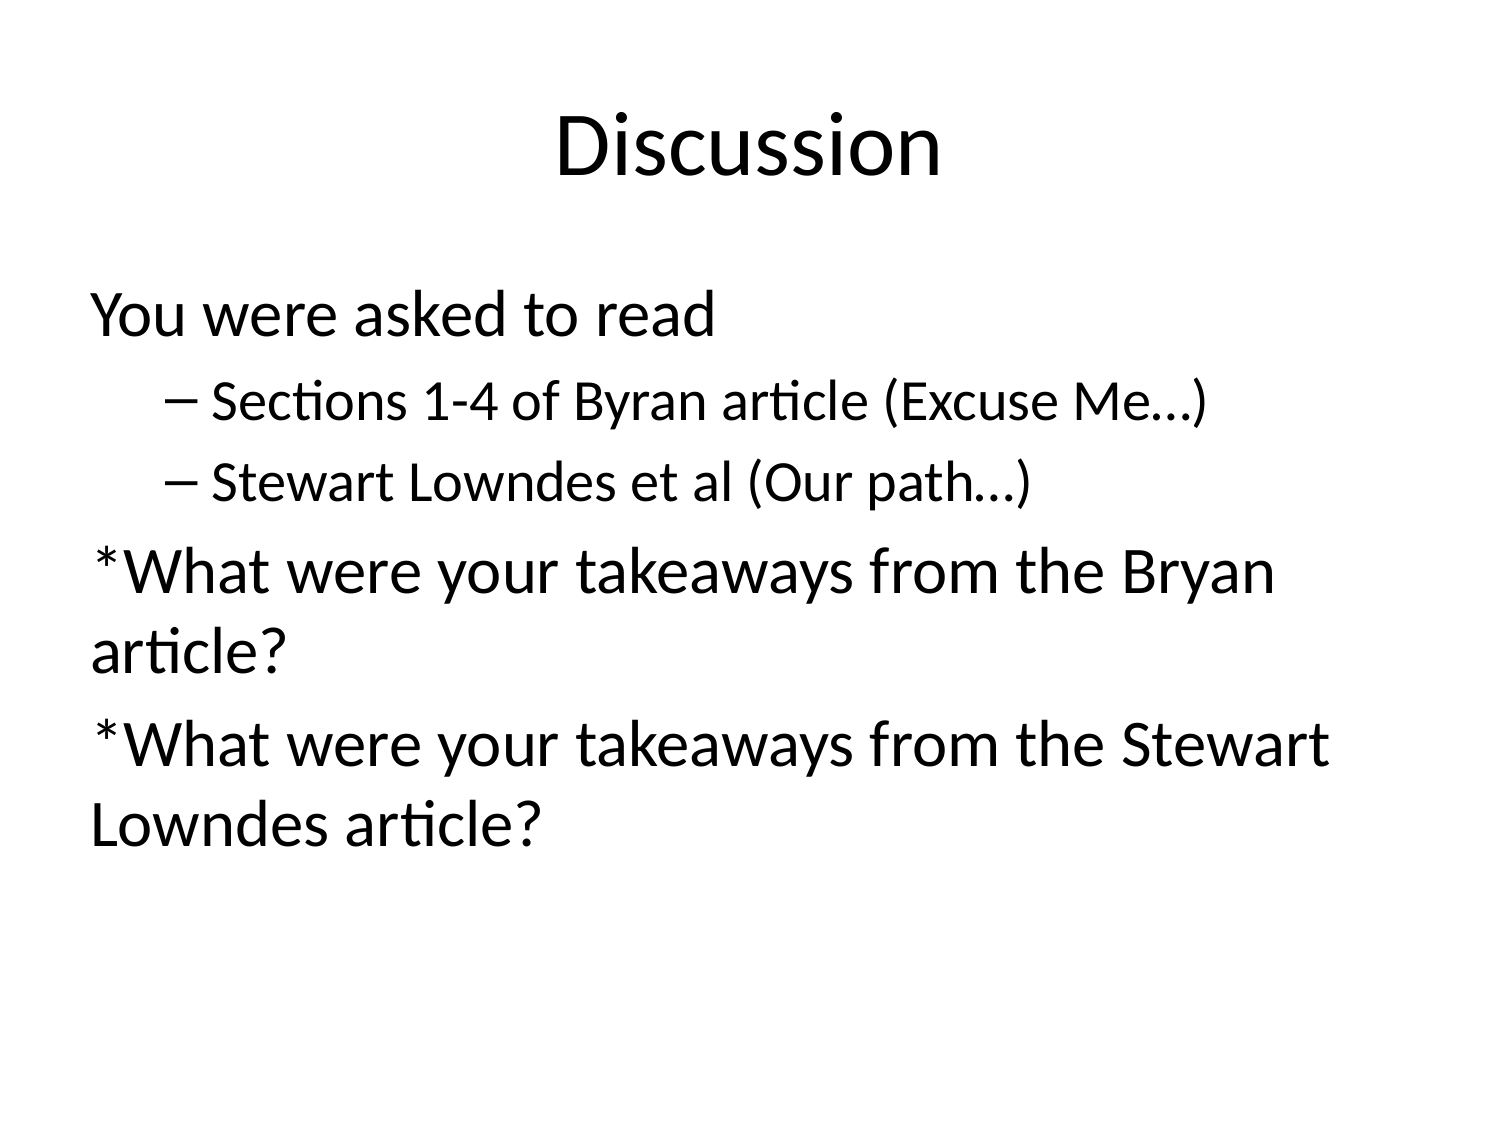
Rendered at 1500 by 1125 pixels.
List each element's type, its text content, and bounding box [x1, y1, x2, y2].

list You were asked to read Sections 1-4 of Byran article (Excuse Me…) Stewart Lowndes et al (Our path…) *What were your takeaways from the Bryan article? *What were your takeaways from the Stewart Lowndes article? [75, 262, 1425, 1005]
title Discussion [75, 45, 1425, 233]
